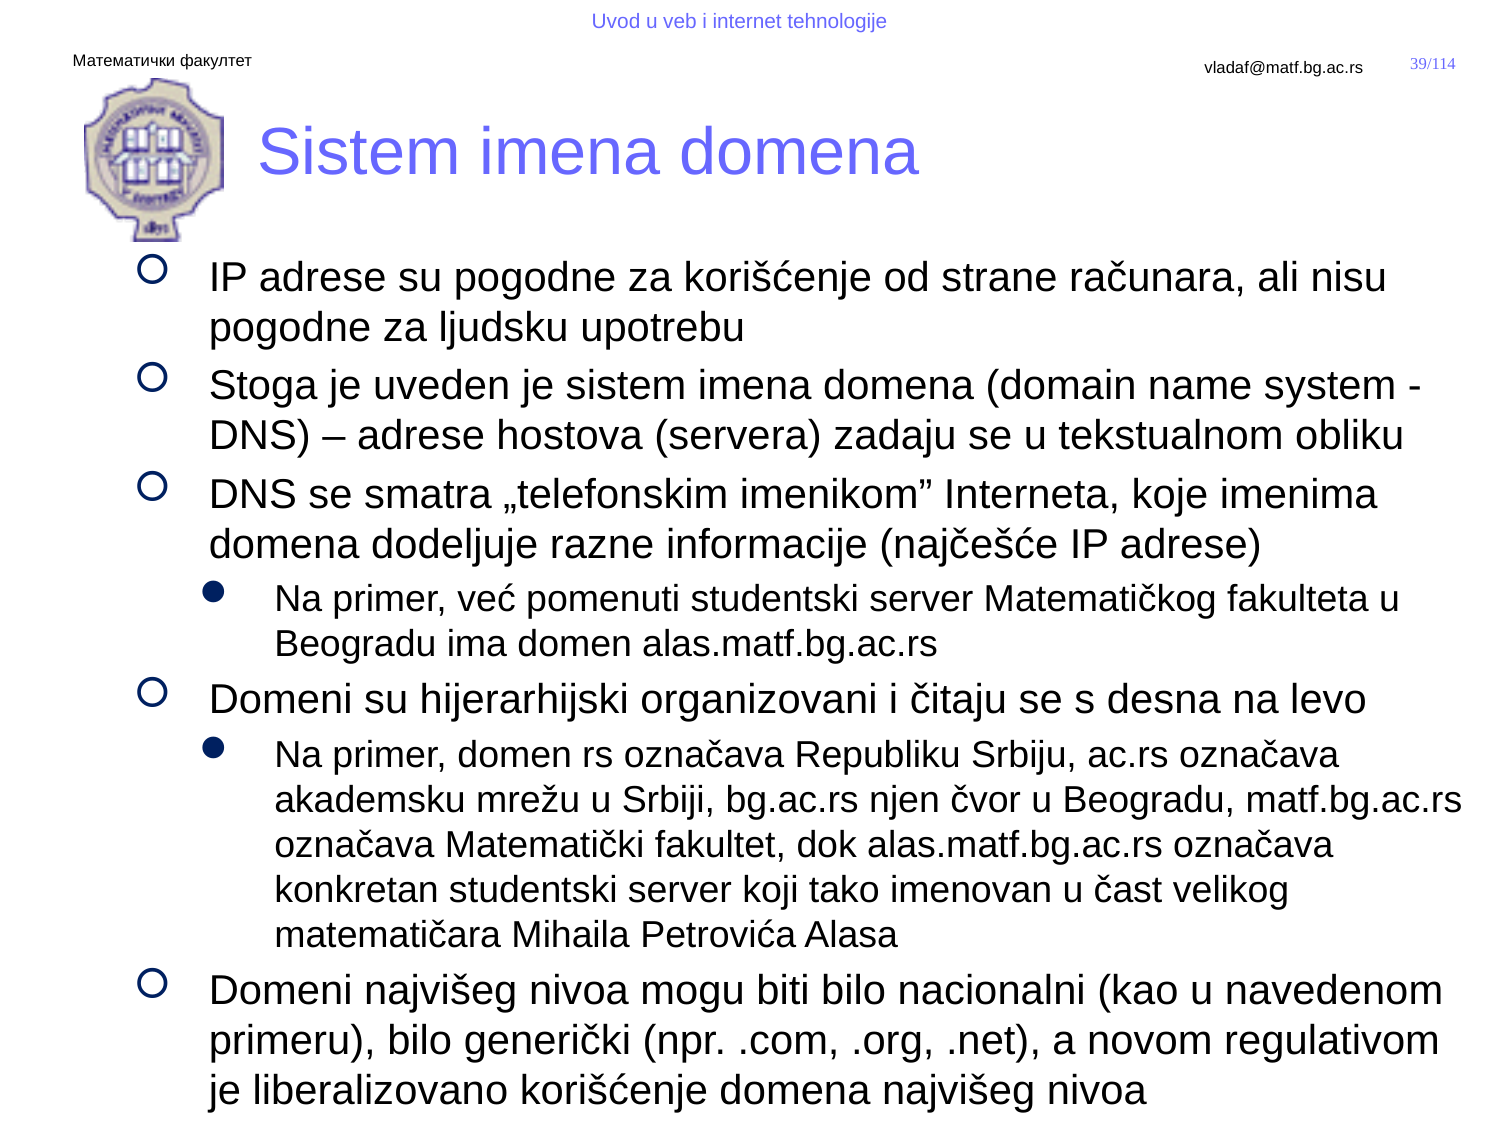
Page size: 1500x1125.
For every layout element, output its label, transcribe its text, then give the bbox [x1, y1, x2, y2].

title Sistem imena domena [242, 54, 1388, 242]
picture [84, 78, 224, 242]
list IP adrese su pogodne za korišćenje od strane računara, ali nisu pogodne za ljudsku upotrebu Stoga je uveden je sistem imena domena (domain name system - DNS) – adrese hostova (servera) zadaju se u tekstualnom obliku DNS se smatra „telefonskim imenikom” Interneta, koje imenima domena dodeljuje razne informacije (najčešće IP adrese) Na primer, već pomenuti studentski server Matematičkog fakulteta u Beogradu ima domen alas.matf.bg.ac.rs Domeni su hijerarhijski organizovani i čitaju se s desna na levo Na primer, domen rs označava Republiku Srbiju, ac.rs označava akademsku mrežu u Srbiji, bg.ac.rs njen čvor u Beogradu, matf.bg.ac.rs označava Matematički fakultet, dok alas.matf.bg.ac.rs označava konkretan studentski server koji tako imenovan u čast velikog matematičara Mihaila Petrovića Alasa Domeni najvišeg nivoa mogu biti bilo nacionalni (kao u navedenom primeru), bilo generički (npr. .com, .org, .net), a novom regulativom je liberalizovano korišćenje domena najvišeg nivoa [53, 242, 1483, 598]
